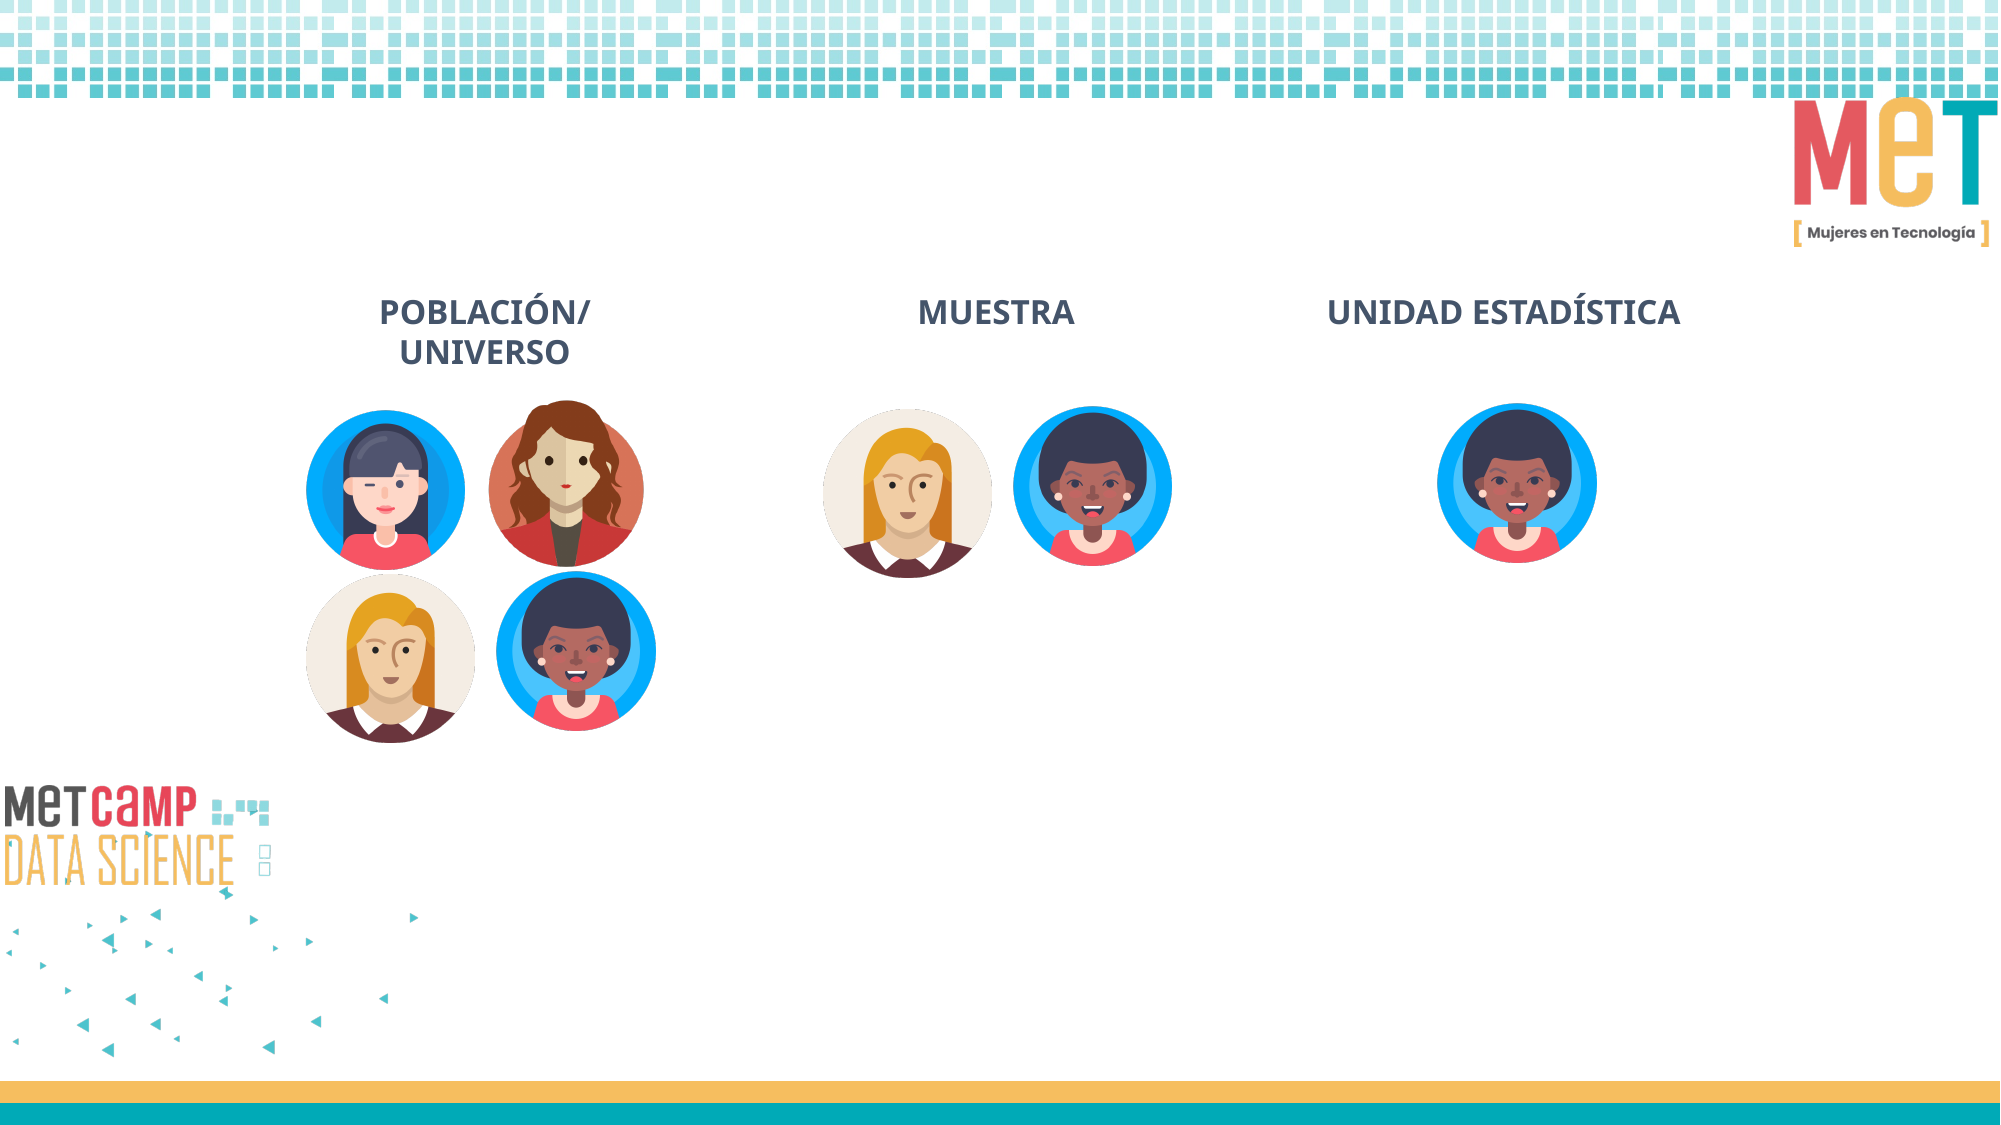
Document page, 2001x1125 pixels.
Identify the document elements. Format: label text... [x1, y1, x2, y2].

text_box POBLACIÓN/UNIVERSO [289, 275, 681, 386]
picture [1007, 401, 1177, 571]
text_box UNIDAD ESTADÍSTICA [1308, 275, 1700, 346]
picture [1432, 398, 1602, 568]
picture [301, 391, 661, 743]
picture [822, 409, 992, 579]
picture [0, 0, 1998, 247]
text_box MUESTRA [800, 275, 1193, 346]
picture [0, 785, 2000, 1125]
